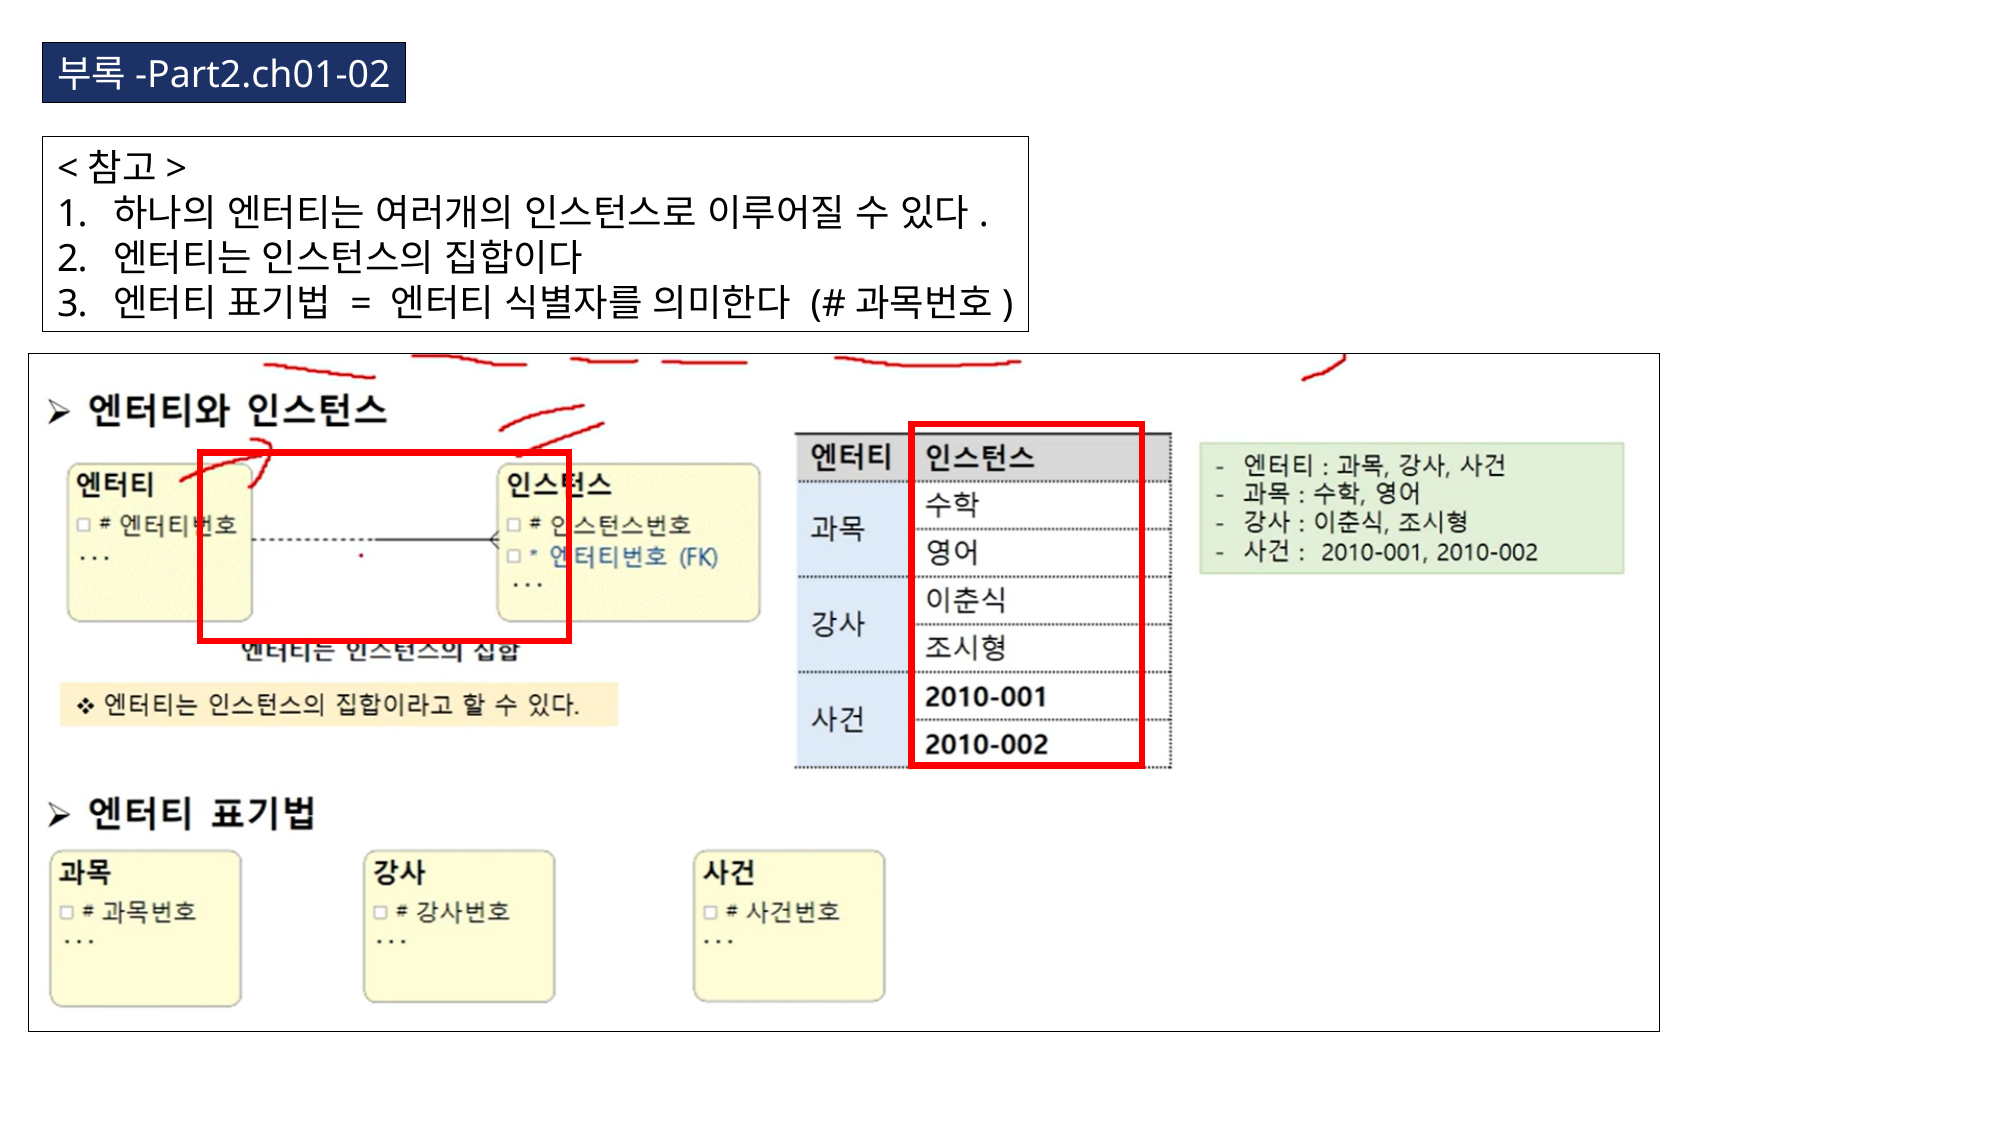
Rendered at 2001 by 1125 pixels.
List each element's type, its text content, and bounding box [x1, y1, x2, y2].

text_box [28, 353, 1660, 1032]
text_box 부록-Part2.ch01-02 [42, 42, 406, 103]
text_box <참고> 하나의 엔터티는 여러개의 인스턴스로 이루어질 수 있다. 엔터티는 인스턴스의 집합이다 엔터티 표기법 = 엔터티 식별자를 의미한다 (#과목번호) [42, 136, 1029, 332]
